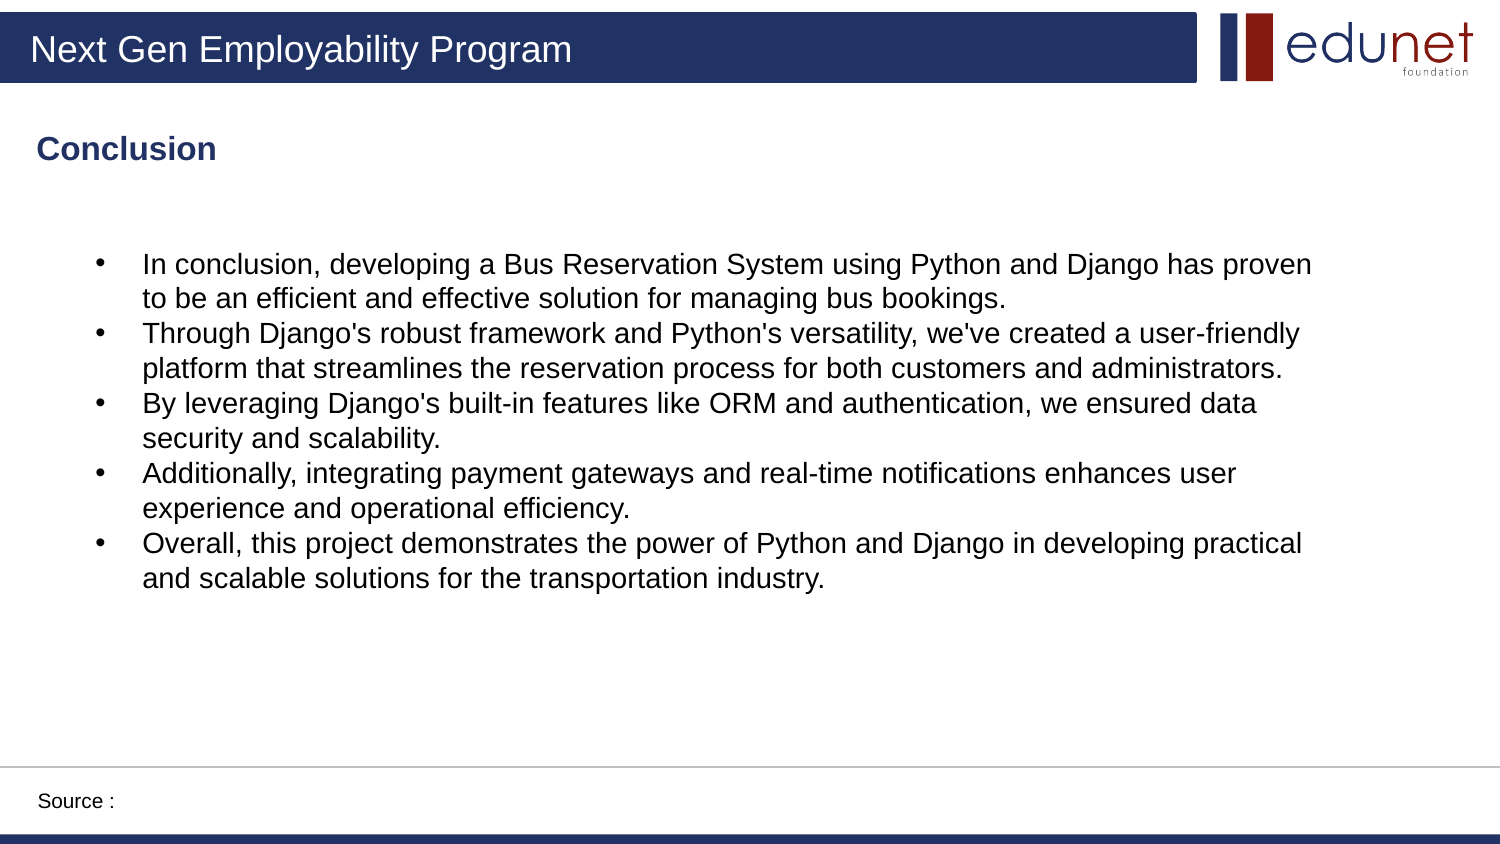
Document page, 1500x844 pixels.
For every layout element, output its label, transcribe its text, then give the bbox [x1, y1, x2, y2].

text_box In conclusion, developing a Bus Reservation System using Python and Django has proven to be an efficient and effective solution for managing bus bookings. Through Django's robust framework and Python's versatility, we've created a user-friendly platform that streamlines the reservation process for both customers and administrators. By leveraging Django's built-in features like ORM and authentication, we ensured data security and scalability. Additionally, integrating payment gateways and real-time notifications enhances user experience and operational efficiency. Overall, this project demonstrates the power of Python and Django in developing practical and scalable solutions for the transportation industry. [80, 237, 1347, 602]
text_box Source : [22, 776, 139, 826]
title Conclusion [21, 111, 504, 165]
picture [1279, 14, 1482, 83]
